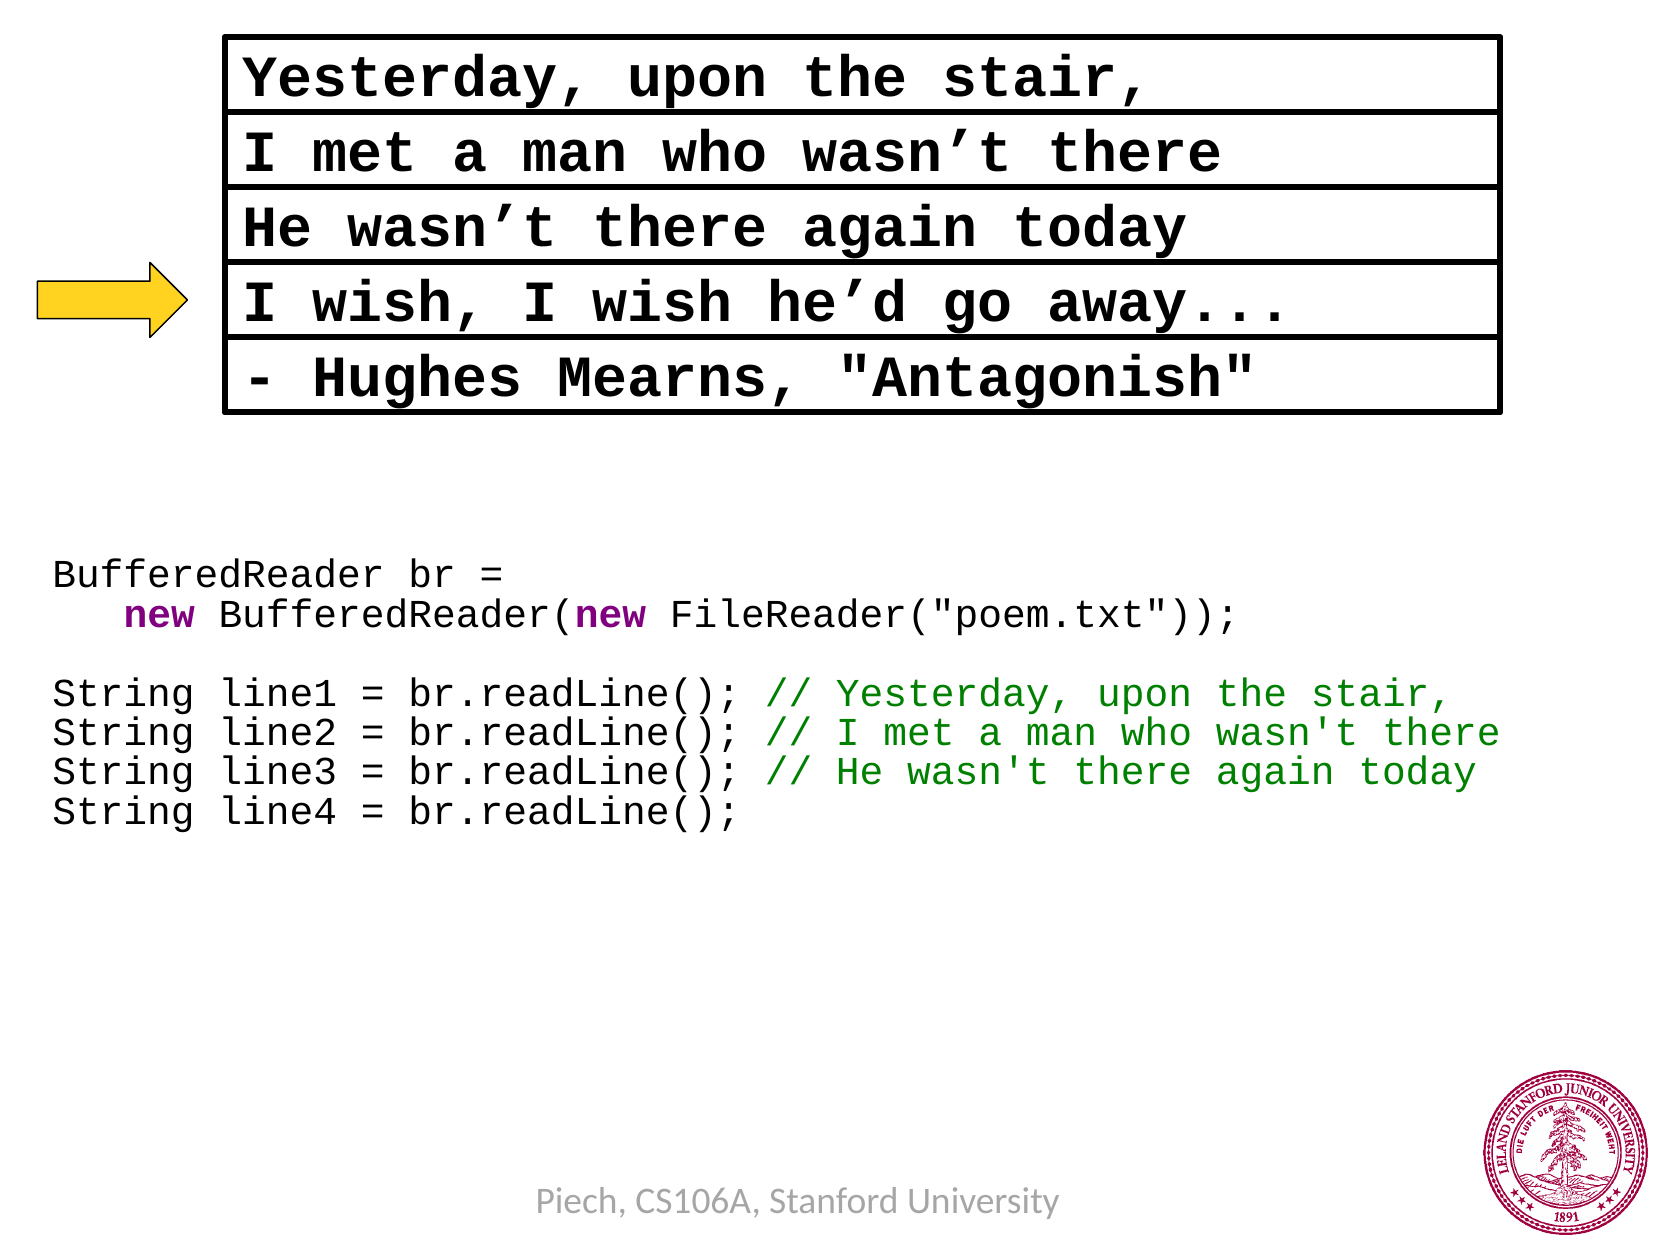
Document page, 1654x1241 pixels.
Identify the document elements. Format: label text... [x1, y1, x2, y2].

picture [1483, 1070, 1648, 1235]
text_box [37, 262, 188, 338]
text_box BufferedReader br = new BufferedReader(new FileReader("poem.txt")); String line1 = br.readLine(); // Yesterday, upon the stair, String line2 = br.readLine(); // I met a man who wasn't there String line3 = br.readLine(); // He wasn't there again today String line4 = br.readLine(); [37, 493, 1613, 1200]
text_box [224, 37, 1500, 413]
